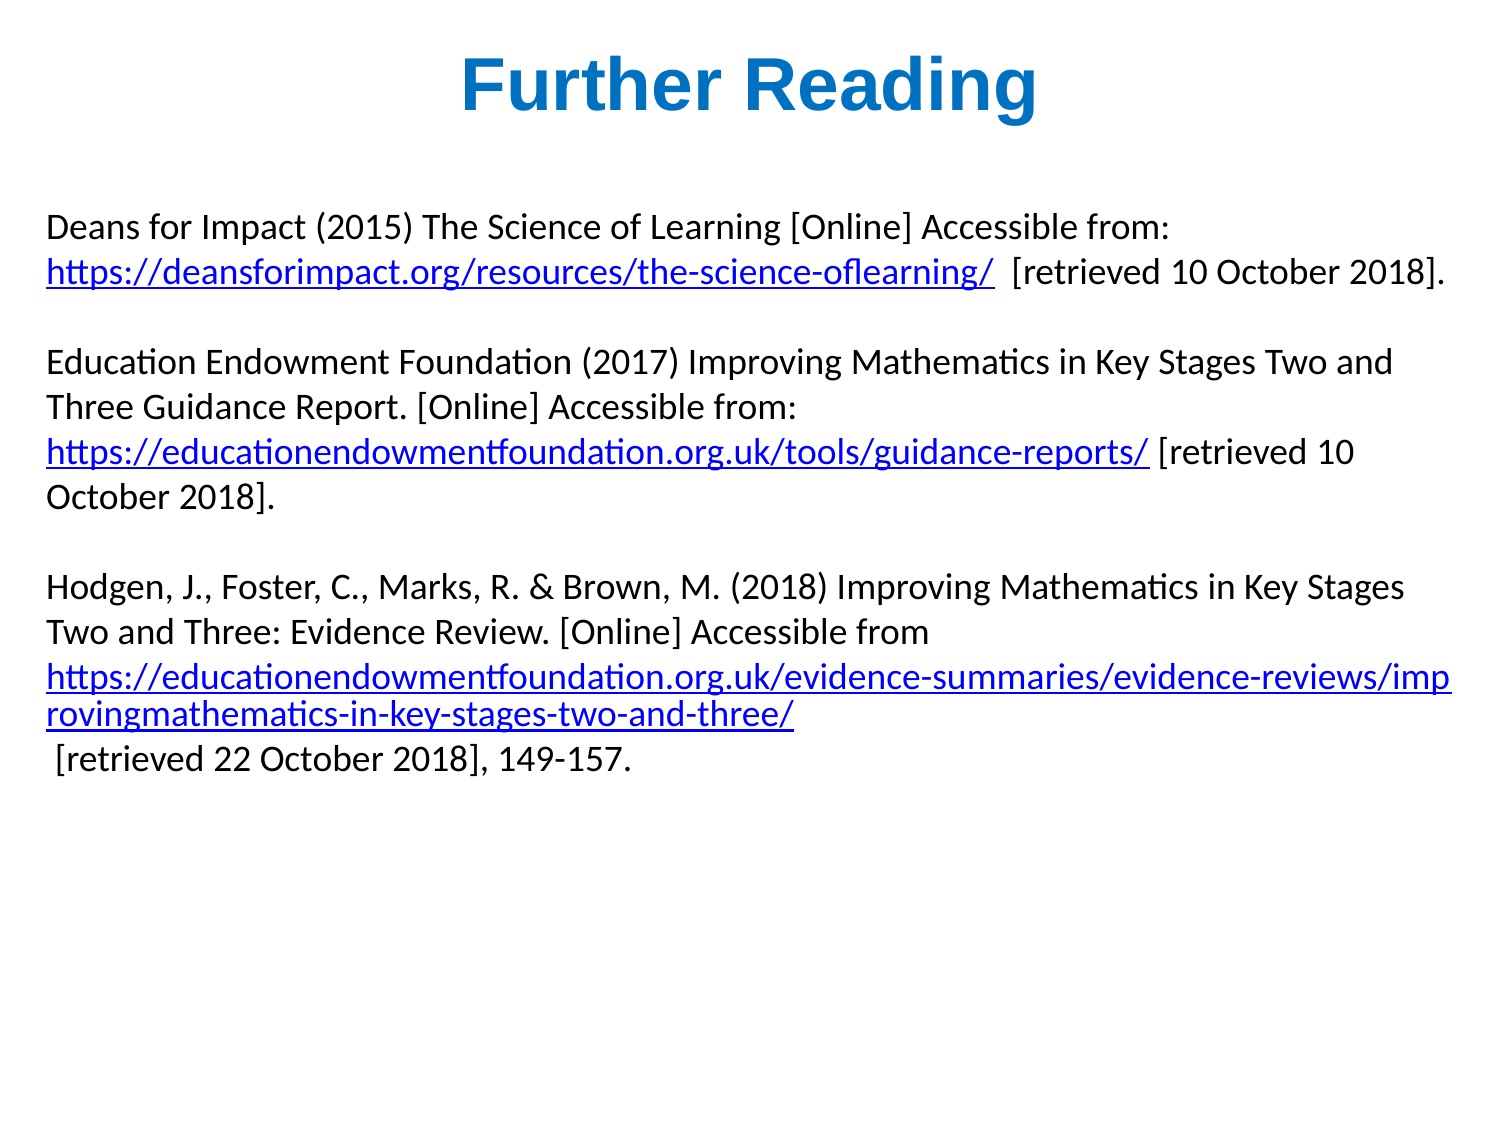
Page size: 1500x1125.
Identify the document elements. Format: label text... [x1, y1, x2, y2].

text_box Further Reading [445, 27, 1055, 133]
text_box Deans for Impact (2015) The Science of Learning [Online] Accessible from: https://deansforimpact.org/resources/the-science-oflearning/ [retrieved 10 October 2018]. Education Endowment Foundation (2017) Improving Mathematics in Key Stages Two and Three Guidance Report. [Online] Accessible from: https://educationendowmentfoundation.org.uk/tools/guidance-reports/ [retrieved 10 October 2018]. Hodgen, J., Foster, C., Marks, R. & Brown, M. (2018) Improving Mathematics in Key Stages Two and Three: Evidence Review. [Online] Accessible from https://educationendowmentfoundation.org.uk/evidence-summaries/evidence-reviews/improvingmathematics-in-key-stages-two-and-three/ [retrieved 22 October 2018], 149-157. [31, 194, 1469, 750]
